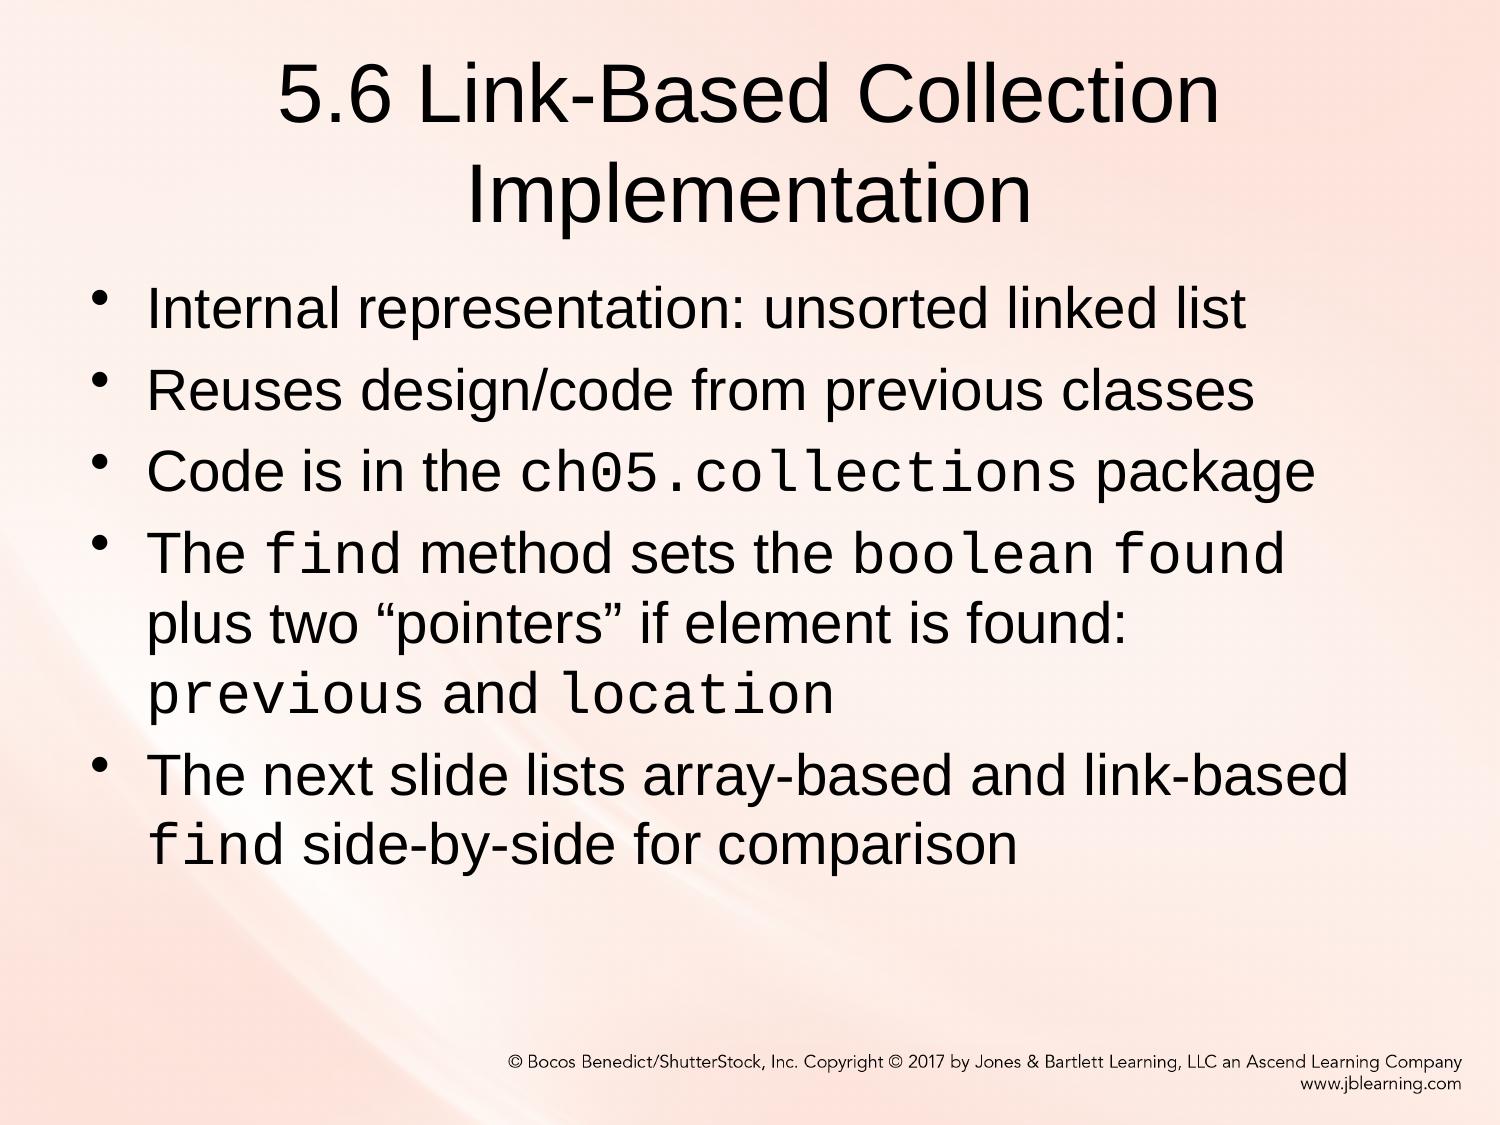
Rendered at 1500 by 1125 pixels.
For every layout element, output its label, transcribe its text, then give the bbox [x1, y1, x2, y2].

picture [0, 0, 1500, 1125]
title 5.6 Link-Based Collection Implementation [75, 45, 1425, 233]
list Internal representation: unsorted linked list Reuses design/code from previous classes Code is in the ch05.collections package The find method sets the boolean found plus two “pointers” if element is found: previous and location The next slide lists array-based and link-based find side-by-side for comparison [75, 262, 1425, 1005]
